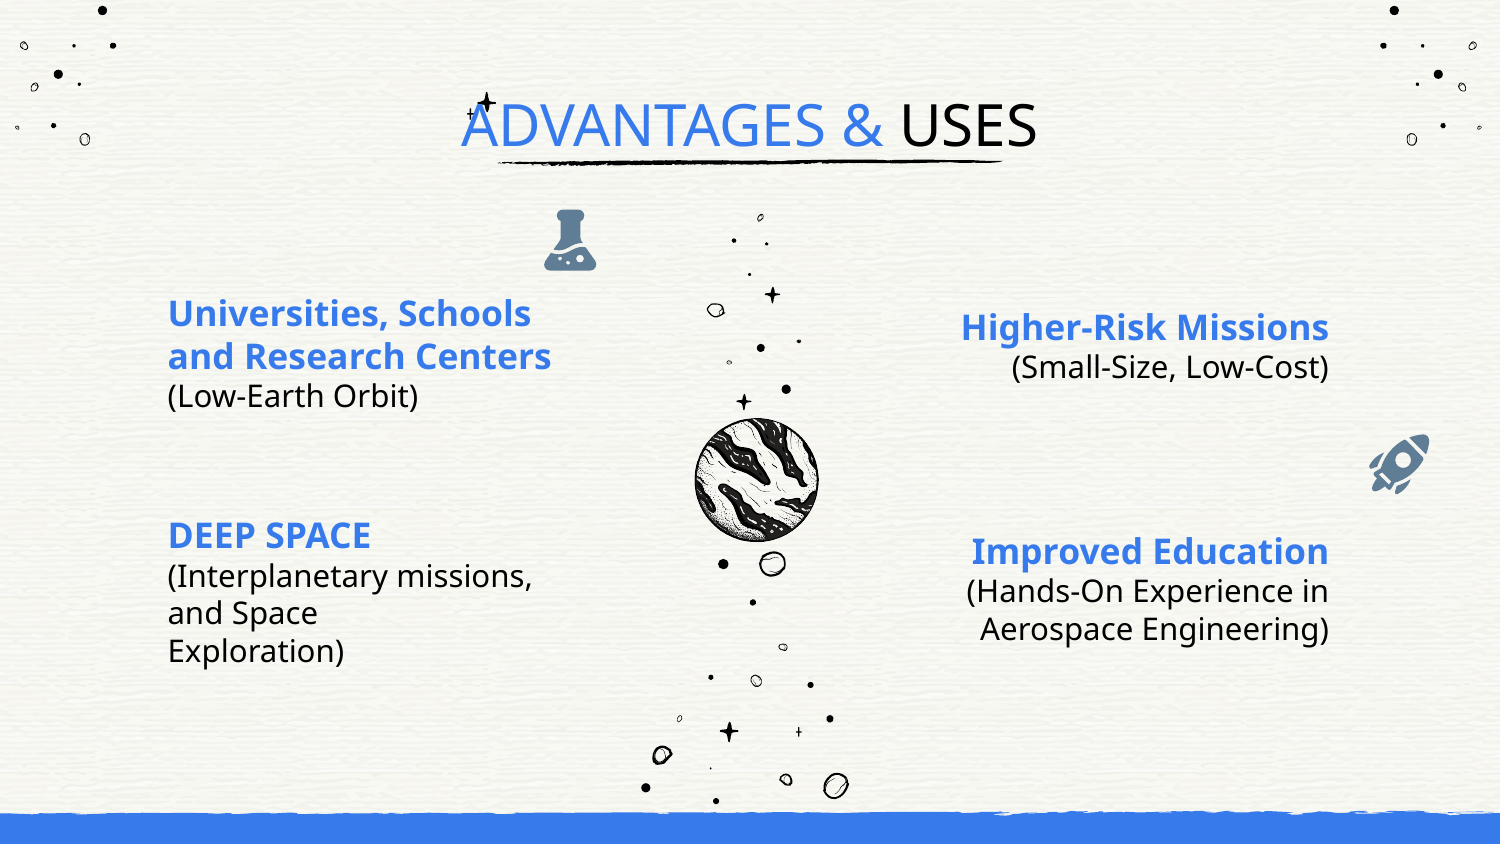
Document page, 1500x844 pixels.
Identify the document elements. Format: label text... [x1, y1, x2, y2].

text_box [466, 91, 497, 120]
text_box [542, 209, 599, 271]
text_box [1368, 434, 1430, 495]
picture [0, 0, 1500, 815]
subtitle Higher-Risk Missions (Small-Size, Low-Cost) [915, 270, 1345, 420]
title ADVANTAGES & USES [118, 72, 1382, 167]
subtitle DEEP SPACE (Interplanetary missions, and Space Exploration) [152, 492, 582, 732]
subtitle Improved Education (Hands-On Experience in Aerospace Engineering) [907, 505, 1345, 670]
subtitle Universities, Schools and Research Centers (Low-Earth Orbit) [152, 270, 582, 435]
